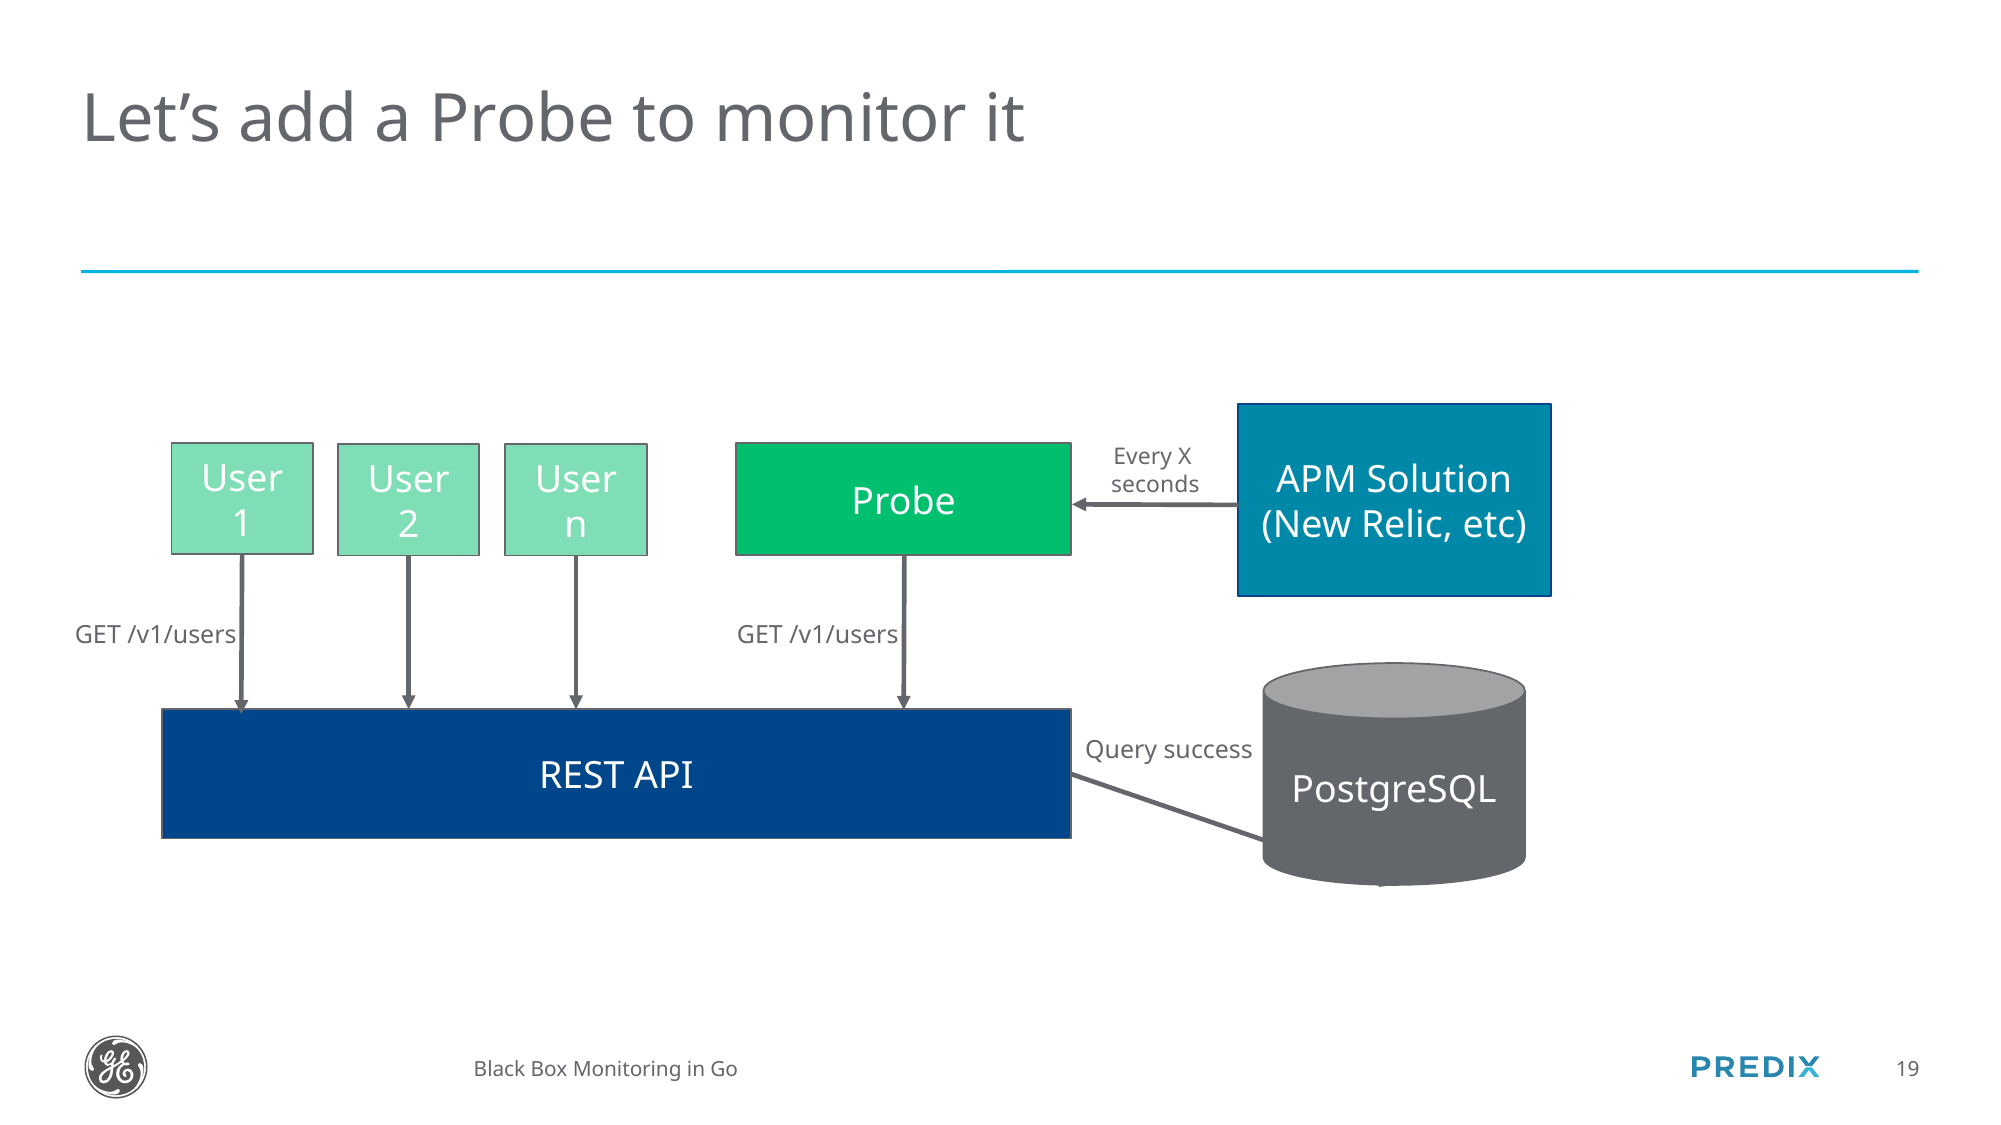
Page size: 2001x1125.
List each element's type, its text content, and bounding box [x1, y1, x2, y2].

text_box User n [504, 443, 648, 556]
footer Black Box Monitoring in Go [208, 1055, 738, 1086]
text_box APM Solution (New Relic, etc) [1237, 403, 1552, 597]
text_box PostgreSQL [1262, 662, 1526, 886]
text_box REST API [161, 708, 1072, 839]
slide_number 19 [1865, 1055, 1920, 1086]
text_box Probe [735, 442, 1072, 556]
text_box Query success [1085, 733, 1254, 764]
title Let’s add a Probe to monitor it [81, 83, 1919, 234]
text_box Every X seconds [1111, 441, 1200, 497]
text_box Query Service (Java) [1265, 664, 1523, 717]
text_box User 1 [171, 442, 314, 555]
text_box GET /v1/users [74, 618, 237, 649]
text_box User 2 [337, 443, 480, 556]
text_box GET /v1/users [736, 618, 899, 649]
